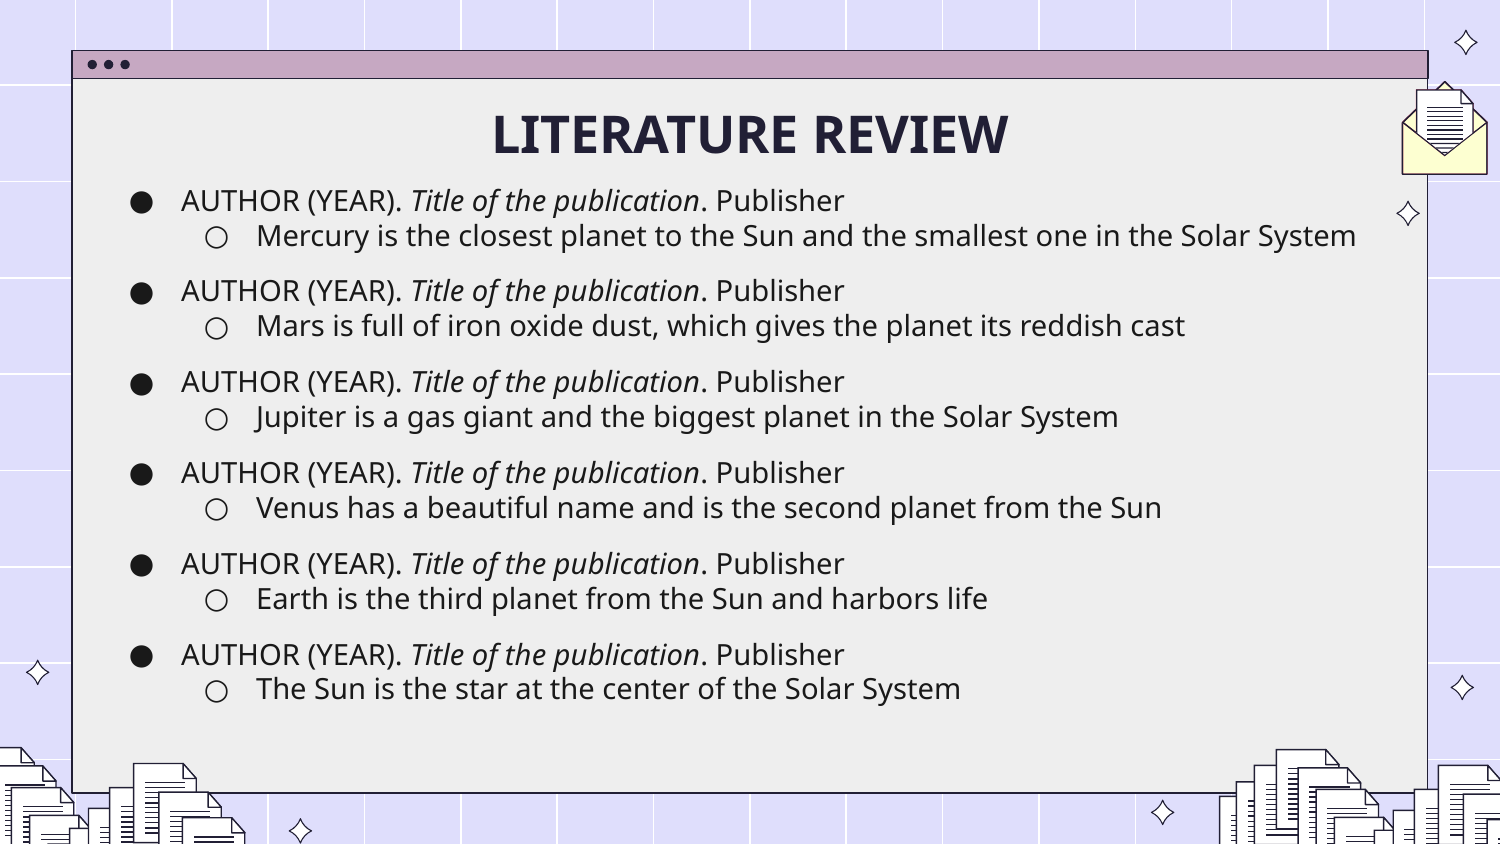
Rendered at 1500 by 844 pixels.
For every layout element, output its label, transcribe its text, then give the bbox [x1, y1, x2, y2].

list AUTHOR (YEAR). Title of the publication. Publisher Mercury is the closest planet to the Sun and the smallest one in the Solar System AUTHOR (YEAR). Title of the publication. Publisher Mars is full of iron oxide dust, which gives the planet its reddish cast AUTHOR (YEAR). Title of the publication. Publisher Jupiter is a gas giant and the biggest planet in the Solar System AUTHOR (YEAR). Title of the publication. Publisher Venus has a beautiful name and is the second planet from the Sun AUTHOR (YEAR). Title of the publication. Publisher Earth is the third planet from the Sun and harbors life AUTHOR (YEAR). Title of the publication. Publisher The Sun is the star at the center of the Solar System [91, 166, 1409, 751]
title LITERATURE REVIEW [118, 85, 1382, 166]
